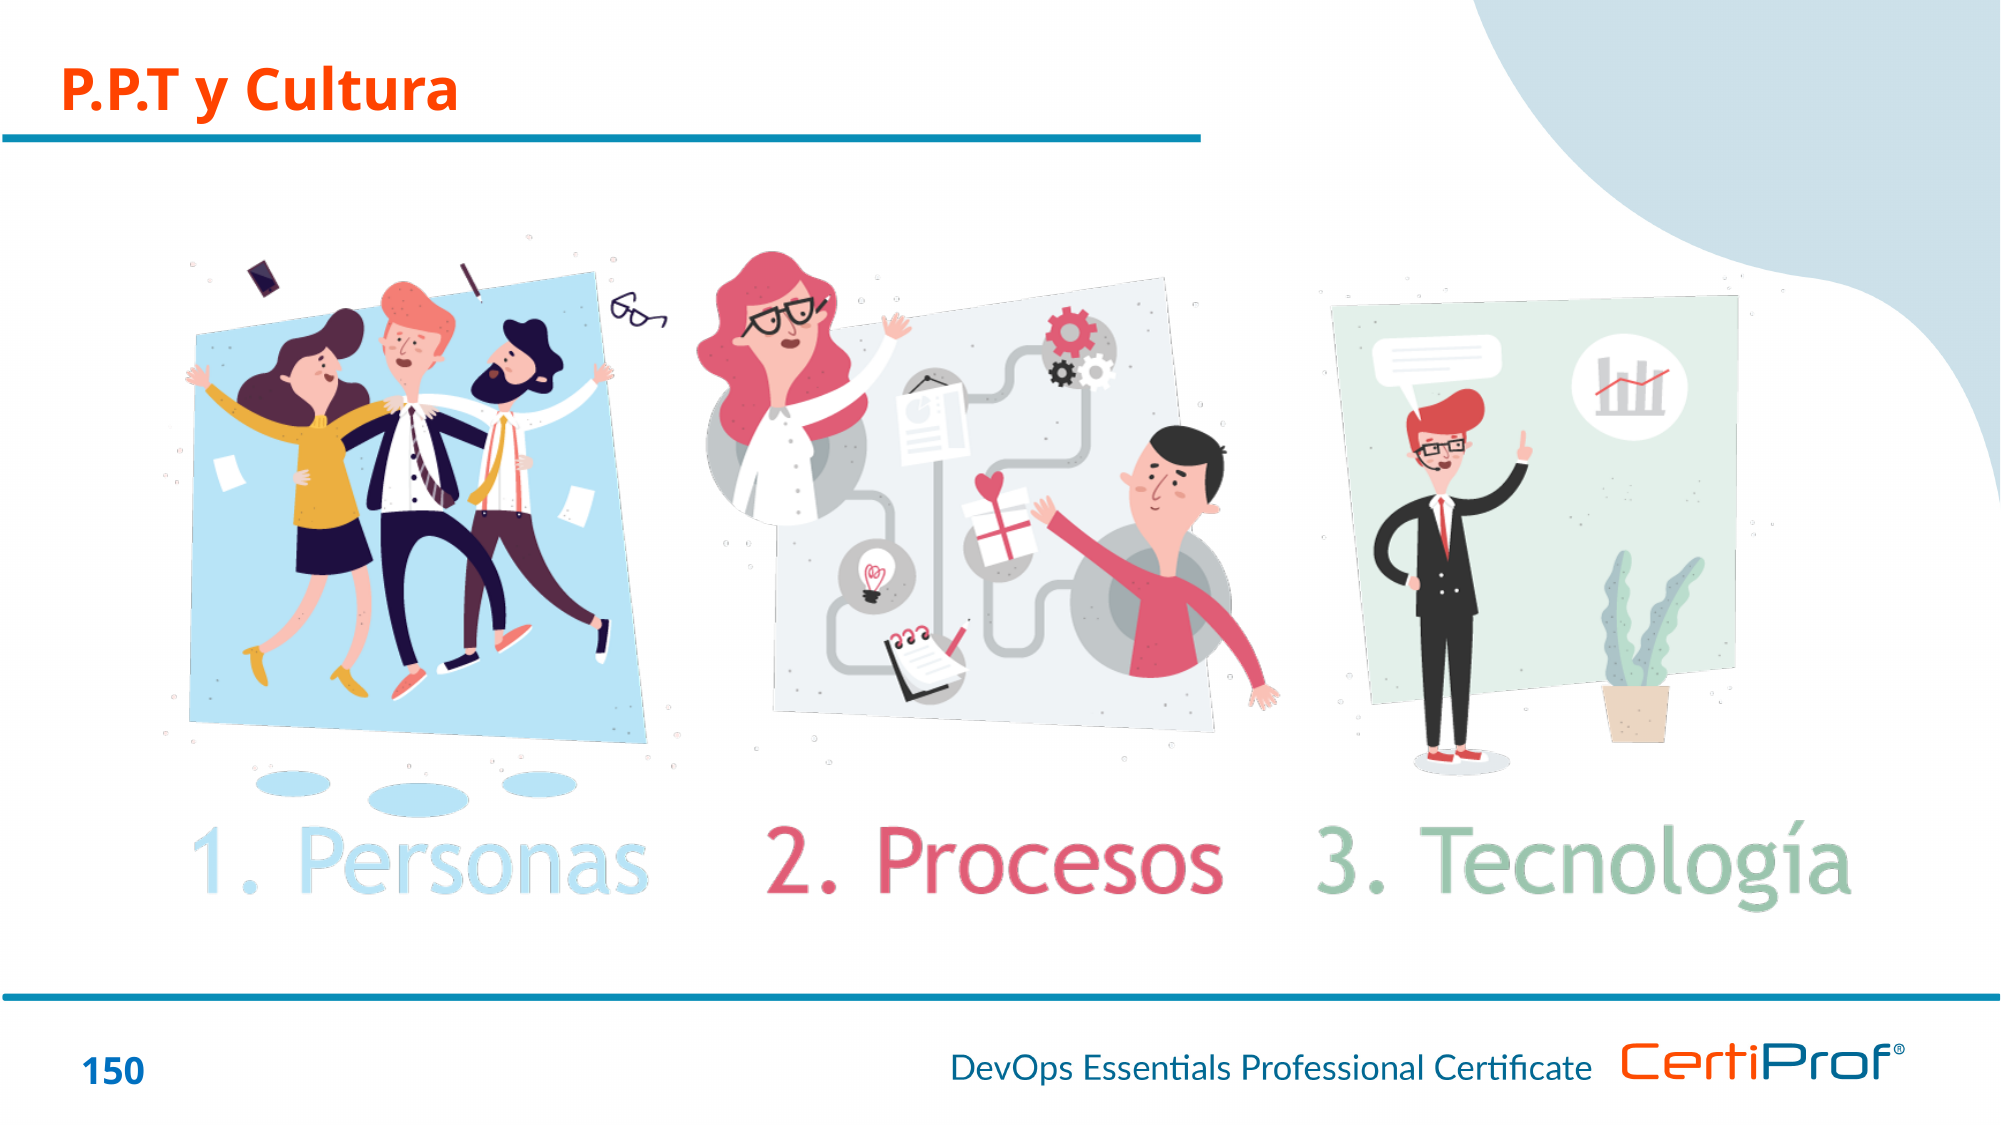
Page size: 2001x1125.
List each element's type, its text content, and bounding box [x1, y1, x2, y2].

text_box P.P.T y Cultura [44, 45, 1039, 131]
picture [0, 0, 2001, 1125]
